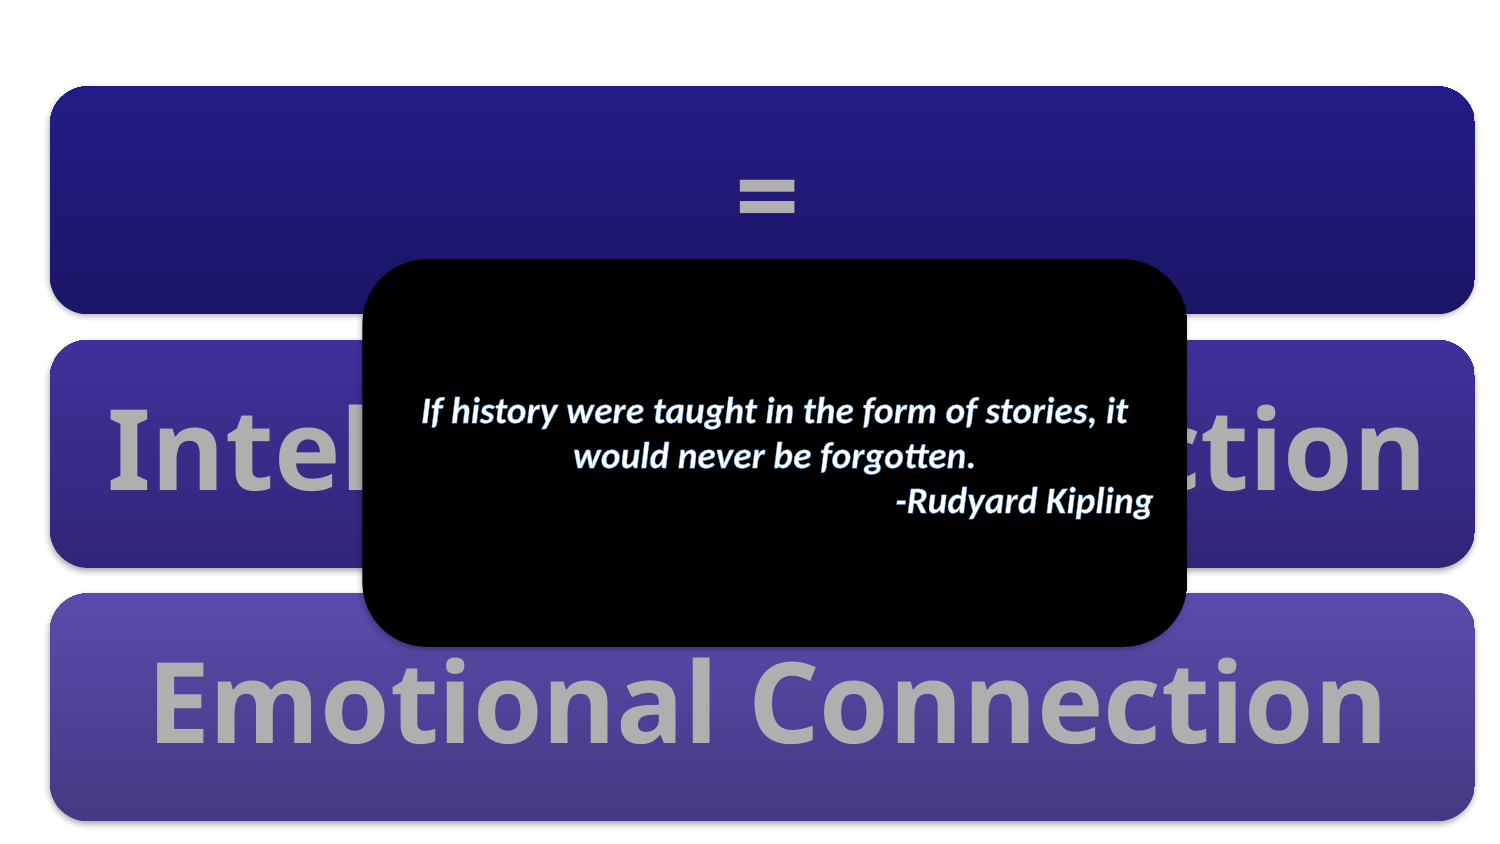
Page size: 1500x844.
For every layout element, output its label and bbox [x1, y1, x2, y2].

text_box [49, 84, 1476, 824]
